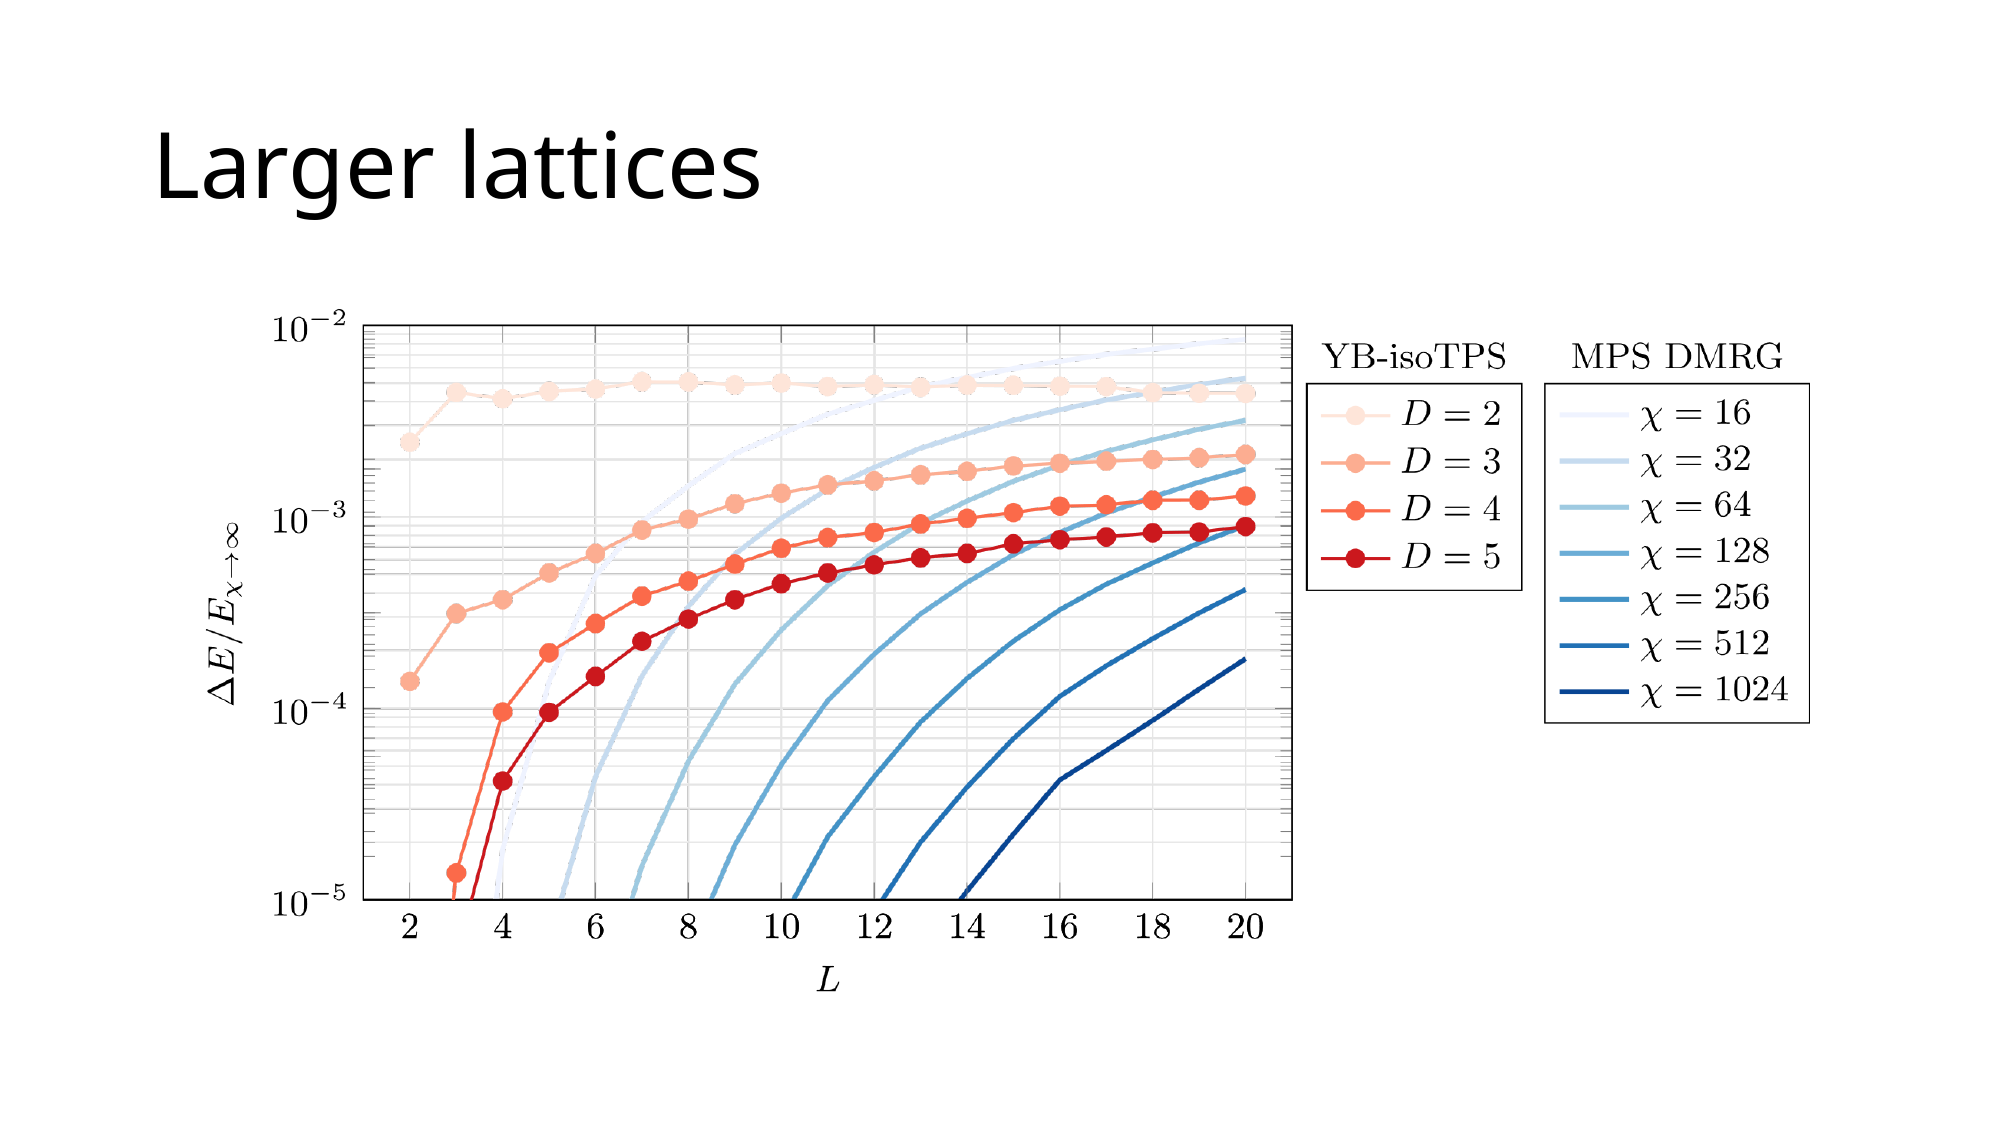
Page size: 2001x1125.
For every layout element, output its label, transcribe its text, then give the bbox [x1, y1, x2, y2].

title Larger lattices [137, 59, 1863, 278]
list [192, 295, 1810, 1006]
